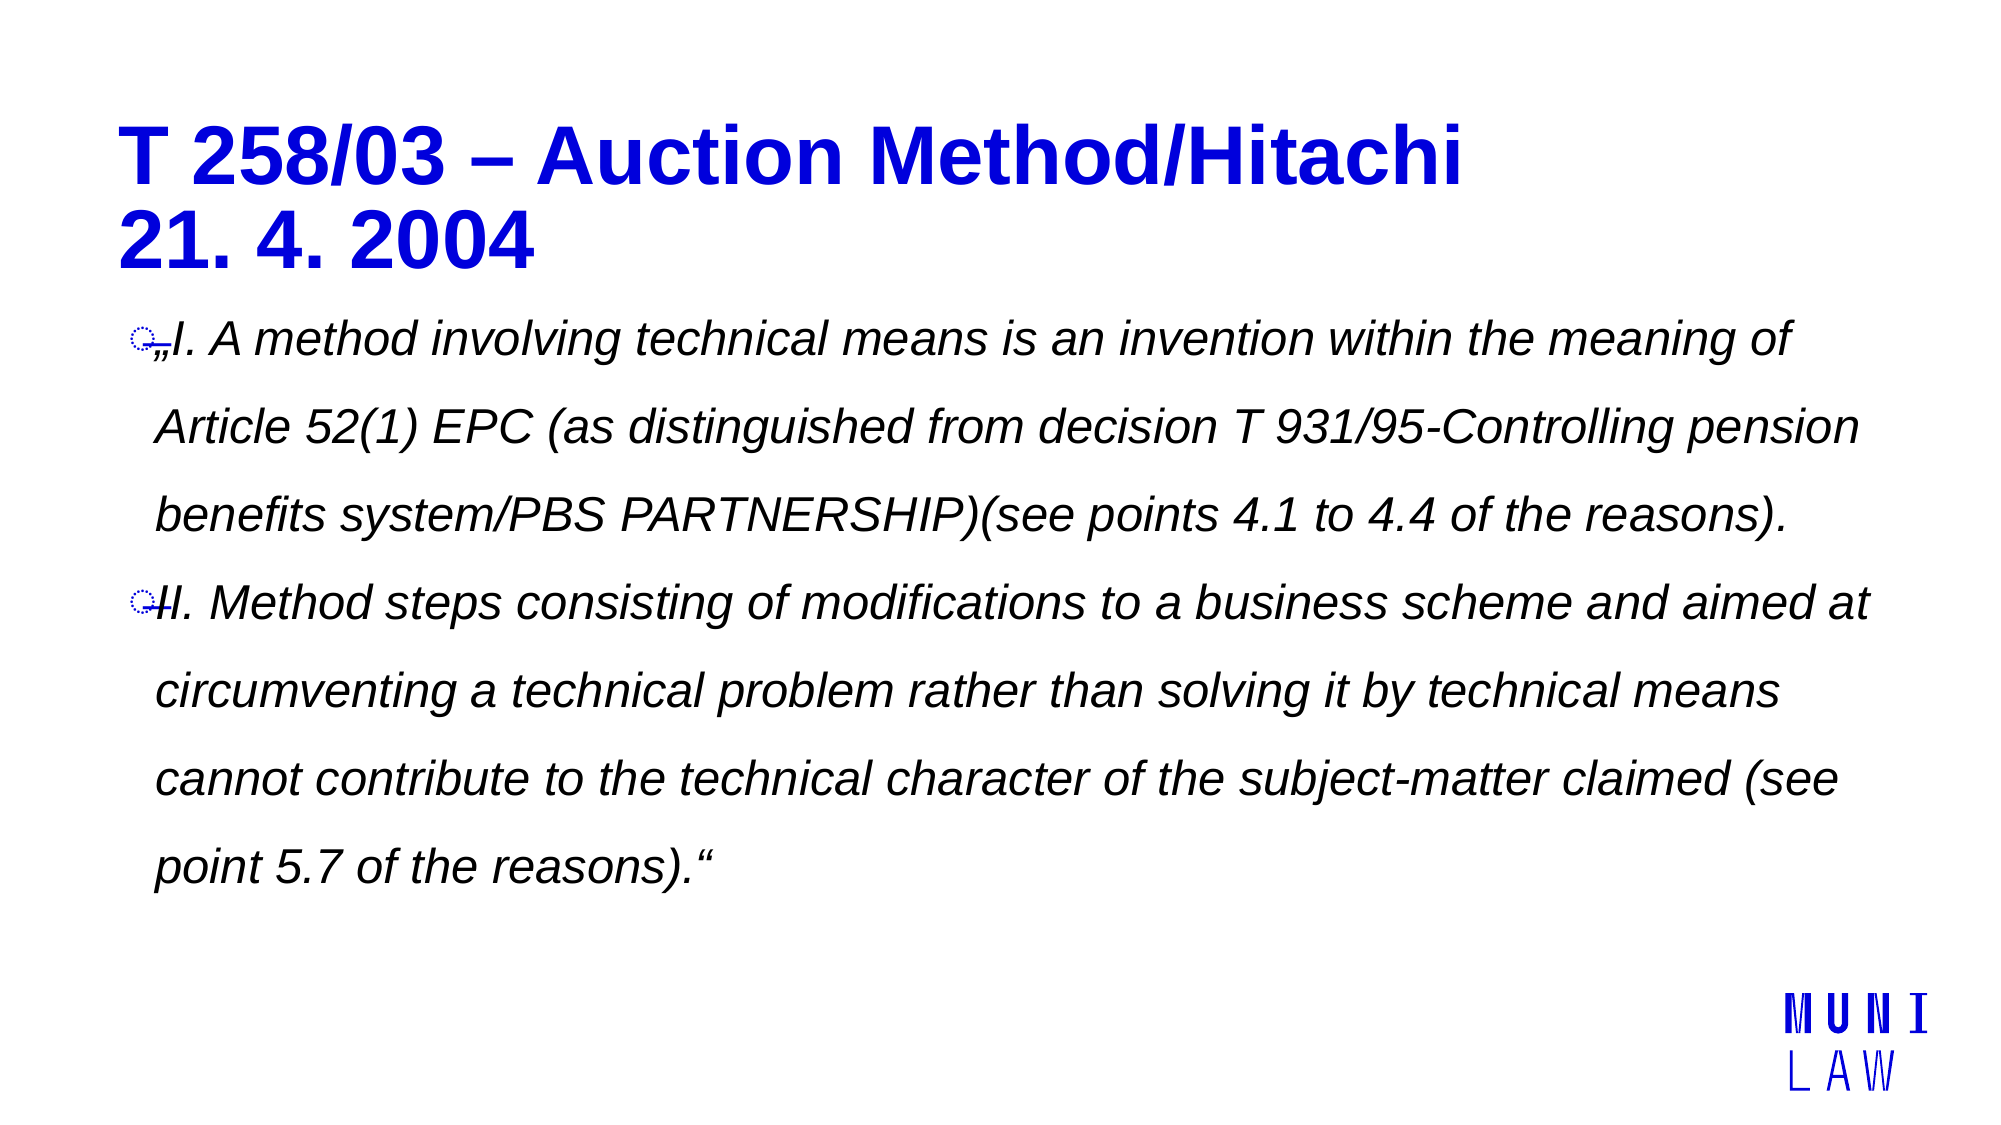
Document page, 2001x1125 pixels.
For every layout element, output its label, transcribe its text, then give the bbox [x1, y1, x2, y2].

list „I. A method involving technical means is an invention within the meaning of Article 52(1) EPC (as distinguished from decision T 931/95-Controlling pension benefits system/PBS PARTNERSHIP)(see points 4.1 to 4.4 of the reasons). II. Method steps consisting of modifications to a business scheme and aimed at circumventing a technical problem rather than solving it by technical means cannot contribute to the technical character of the subject-matter claimed (see point 5.7 of the reasons).“ [118, 277, 1883, 957]
title T 258/03 – Auction Method/Hitachi 21. 4. 2004 [118, 118, 1883, 193]
